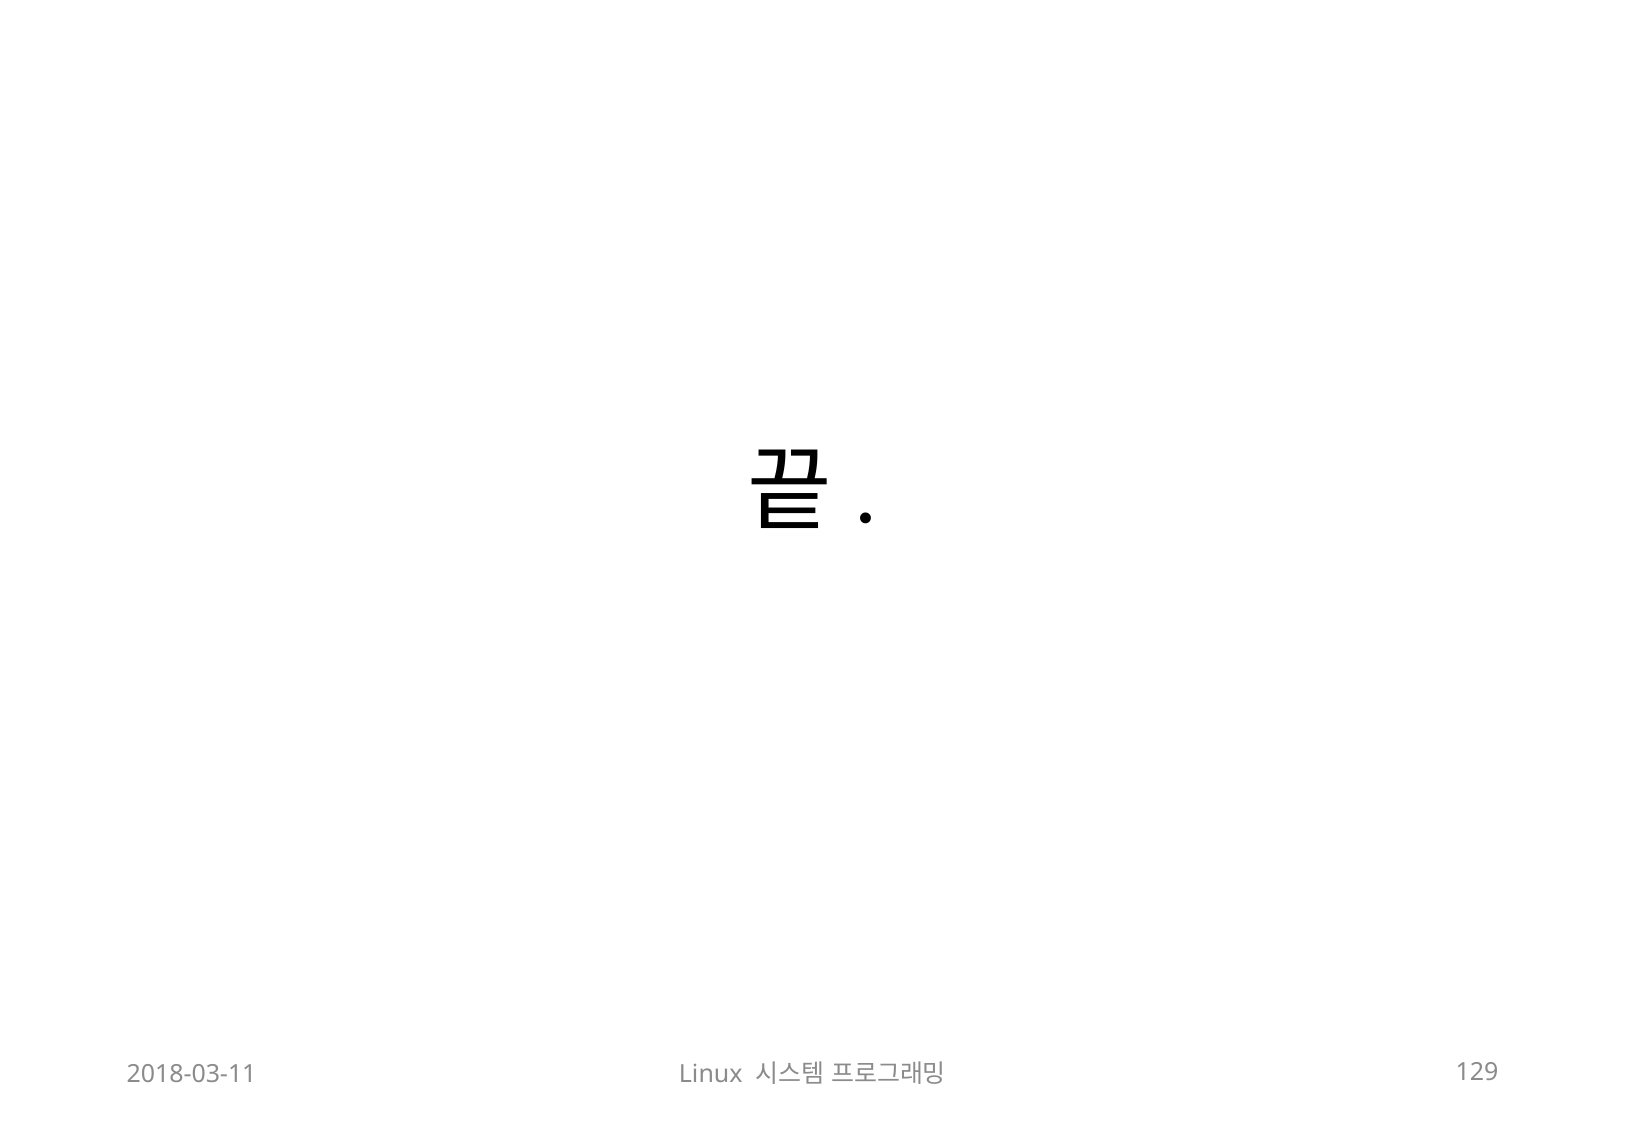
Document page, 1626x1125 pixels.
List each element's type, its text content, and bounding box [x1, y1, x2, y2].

footer Linux 시스템 프로그래밍 [538, 1042, 1087, 1103]
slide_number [111, 1042, 478, 1103]
slide_number 129 [1147, 1042, 1514, 1103]
title 끝. [111, 384, 1514, 602]
